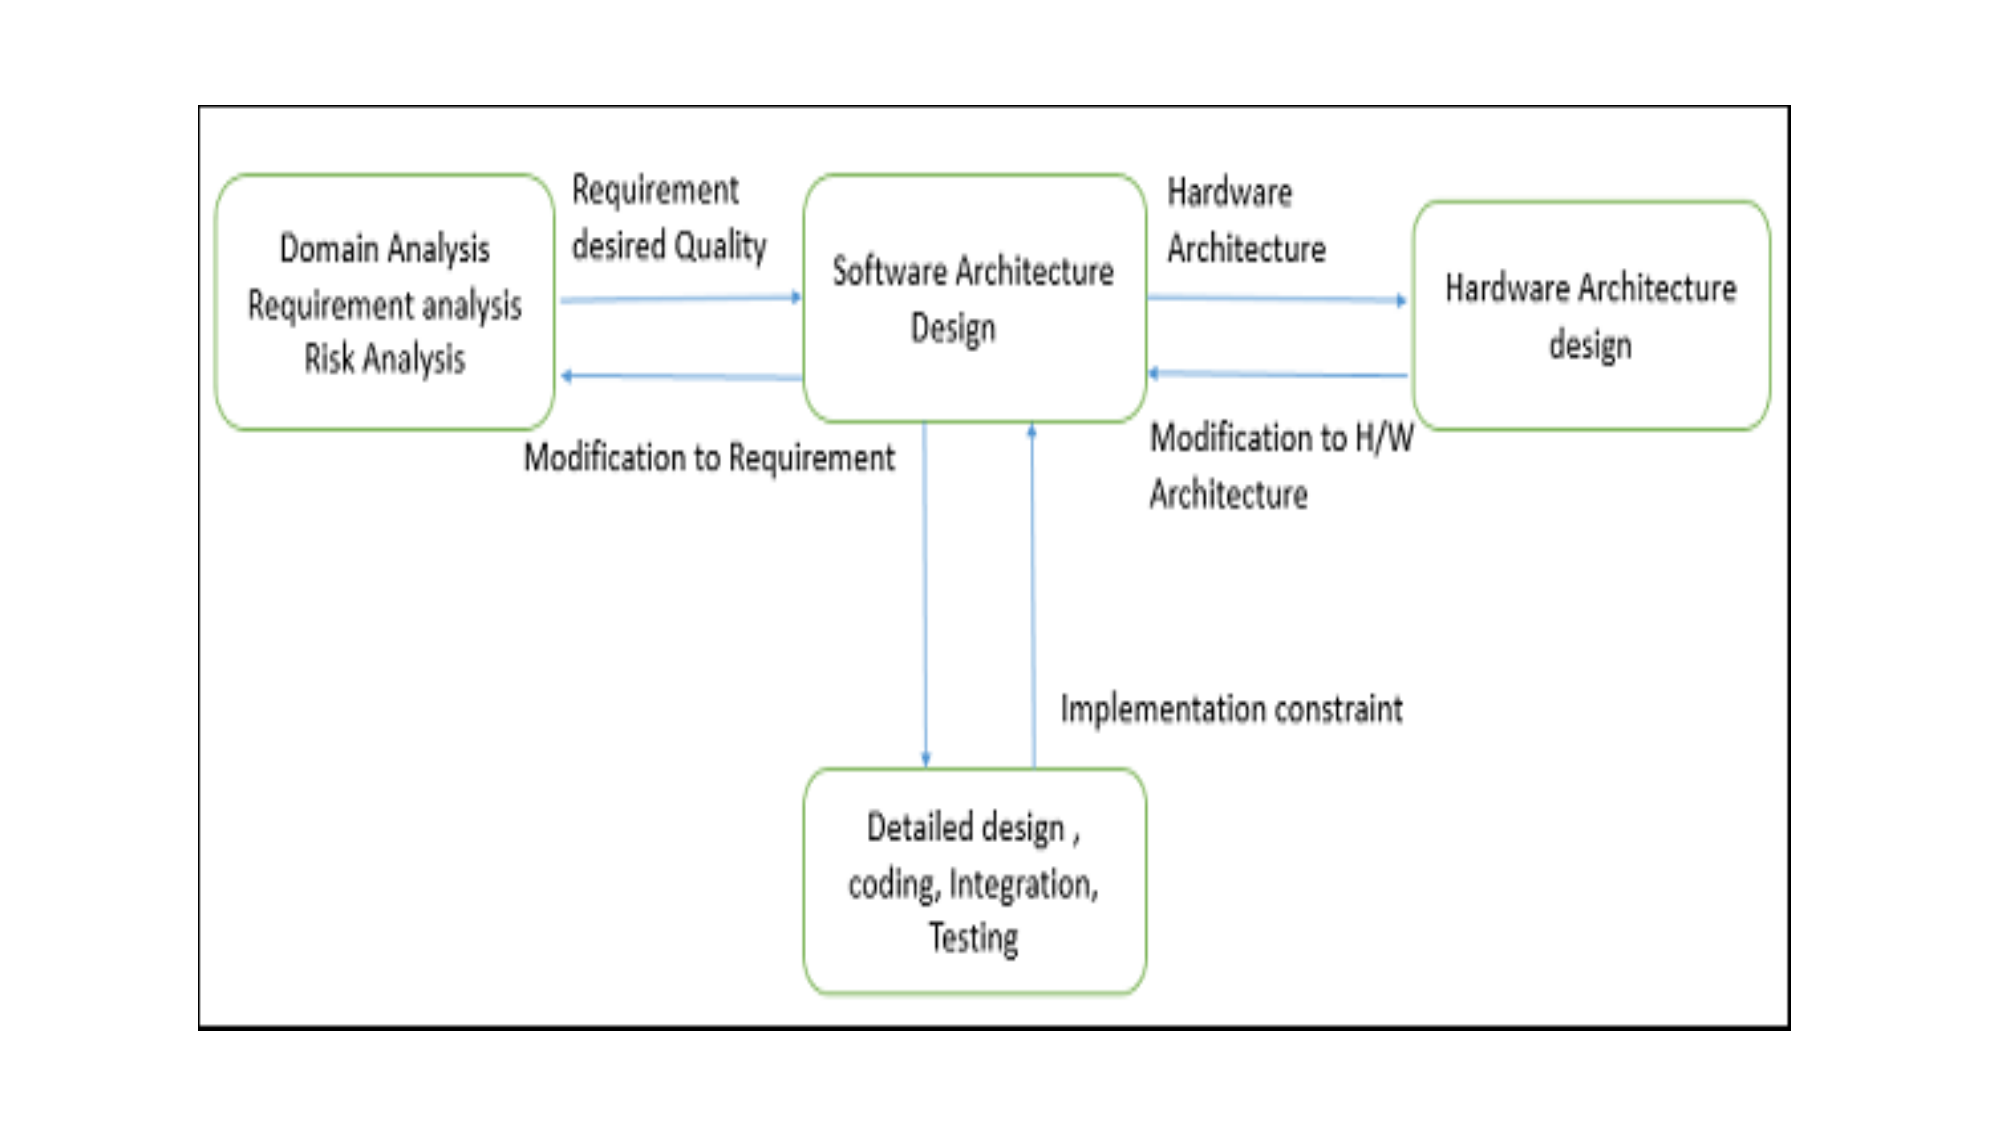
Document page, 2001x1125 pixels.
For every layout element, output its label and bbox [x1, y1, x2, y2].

list [198, 105, 1791, 1031]
